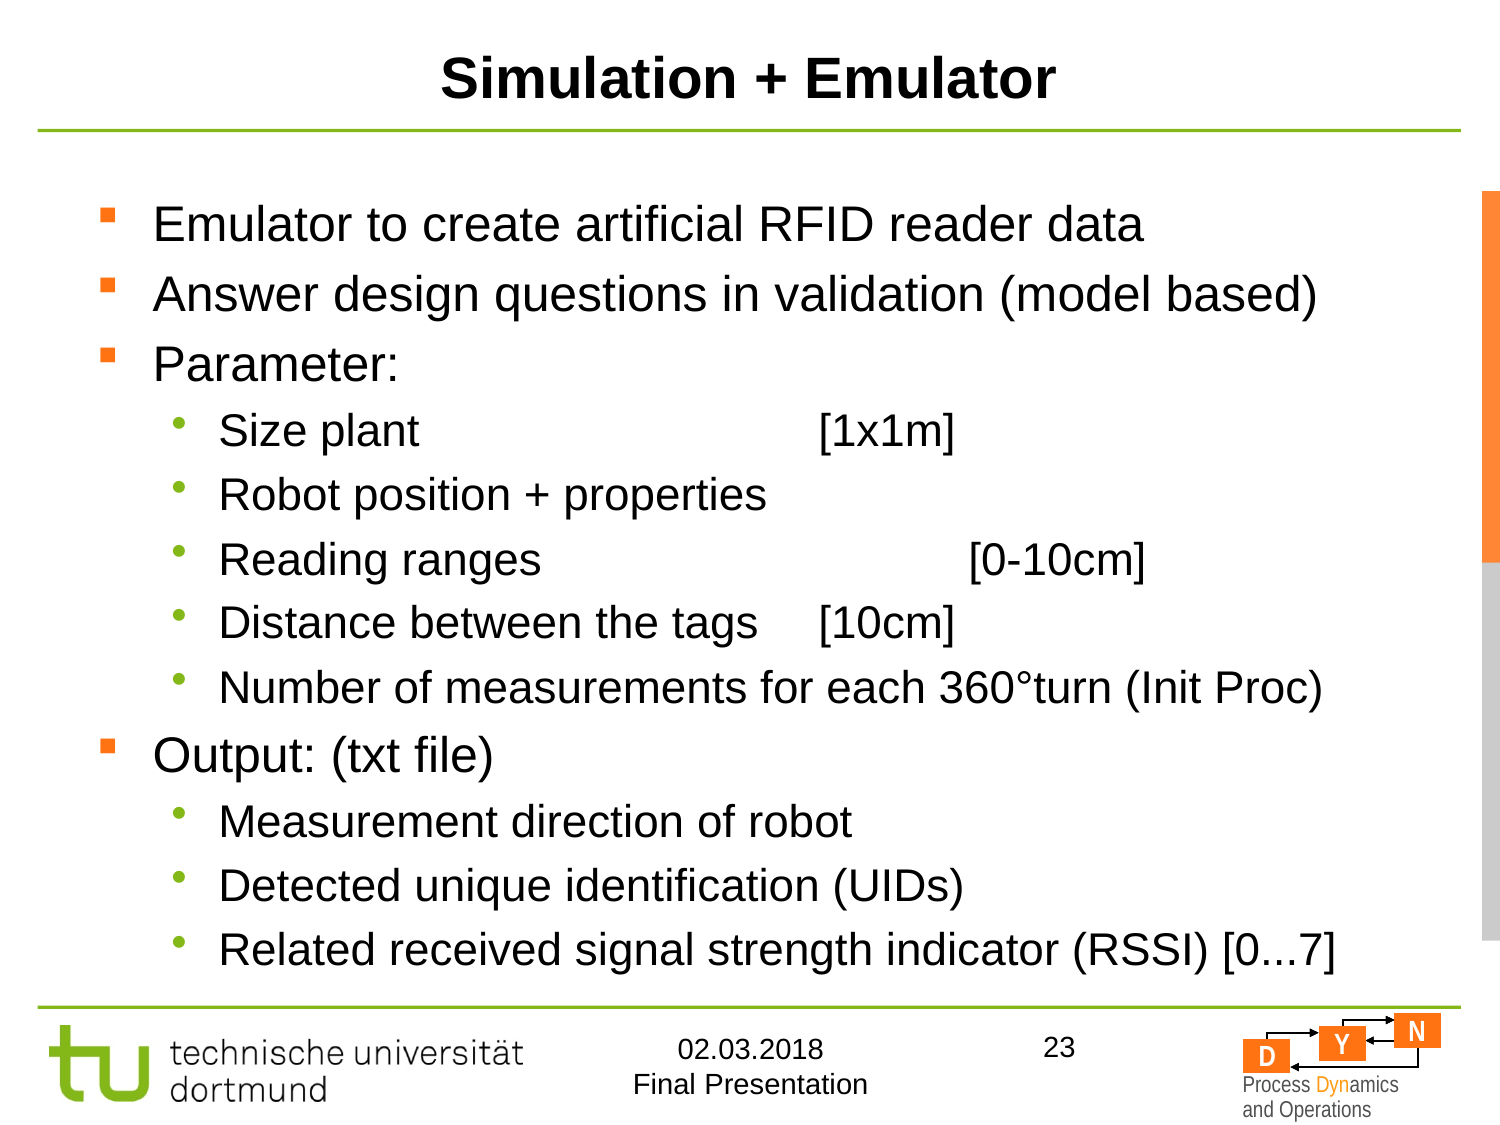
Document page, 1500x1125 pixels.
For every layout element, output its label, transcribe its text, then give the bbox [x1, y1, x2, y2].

title Simulation + Emulator [81, 10, 1417, 141]
text_box Emulator to create artificial RFID reader data Answer design questions in validation (model based) Parameter: Size plant [1x1m] Robot position + properties Reading ranges [0-10cm] Distance between the tags [10cm] Number of measurements for each 360°turn (Init Proc) Output: (txt file) Measurement direction of robot Detected unique identification (UIDs) Related received signal strength indicator (RSSI) [0...7] [81, 184, 1416, 1000]
picture [49, 1025, 523, 1102]
